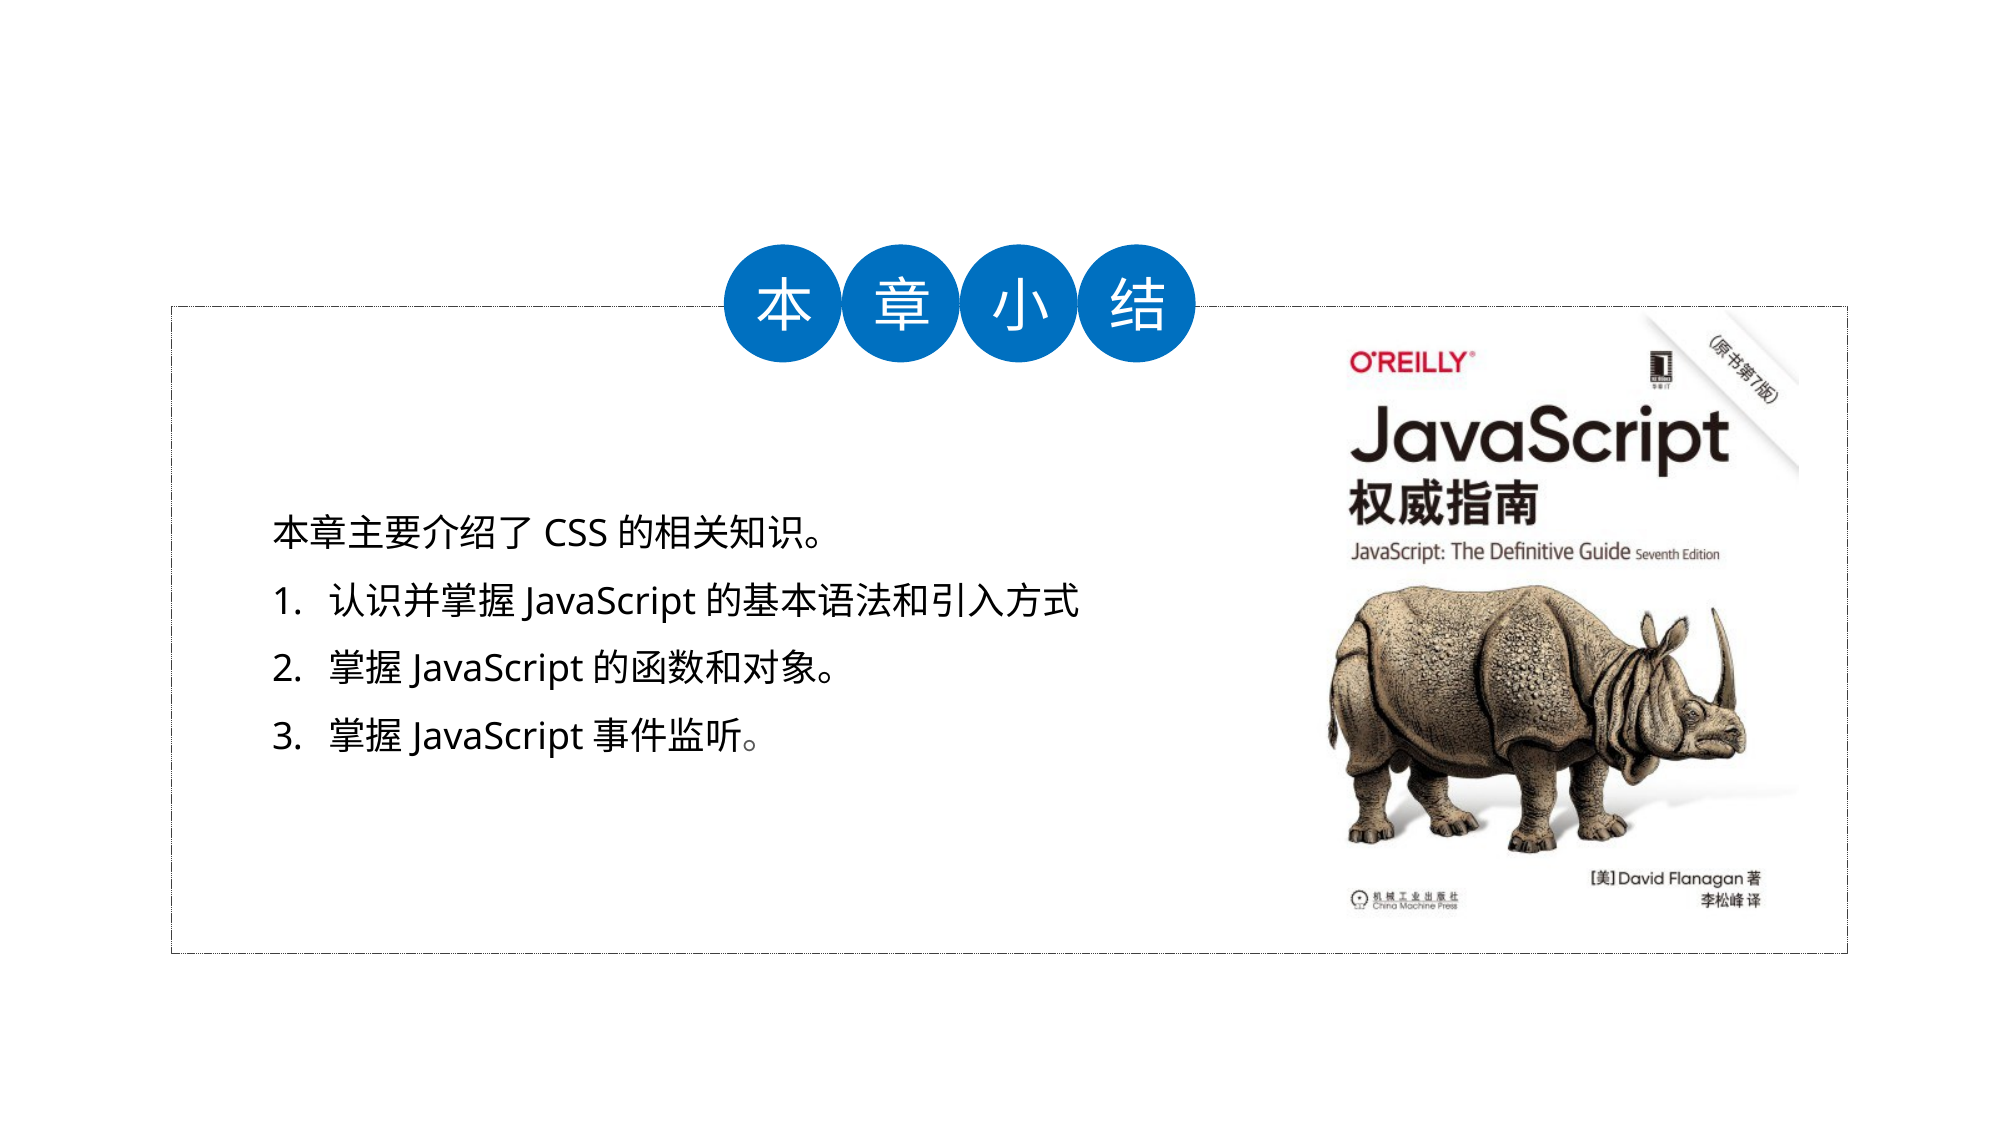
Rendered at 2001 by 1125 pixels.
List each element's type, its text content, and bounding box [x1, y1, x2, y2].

text_box 本章主要介绍了CSS的相关知识。 认识并掌握JavaScript的基本语法和引入方式 掌握JavaScript的函数和对象。 掌握JavaScript事件监听。 [272, 486, 1307, 757]
text_box 章 [840, 243, 960, 364]
text_box 结 [1076, 243, 1197, 364]
text_box 本 [722, 243, 842, 364]
text_box 小 [958, 243, 1078, 364]
picture [1307, 310, 1799, 948]
text_box [171, 305, 1849, 954]
